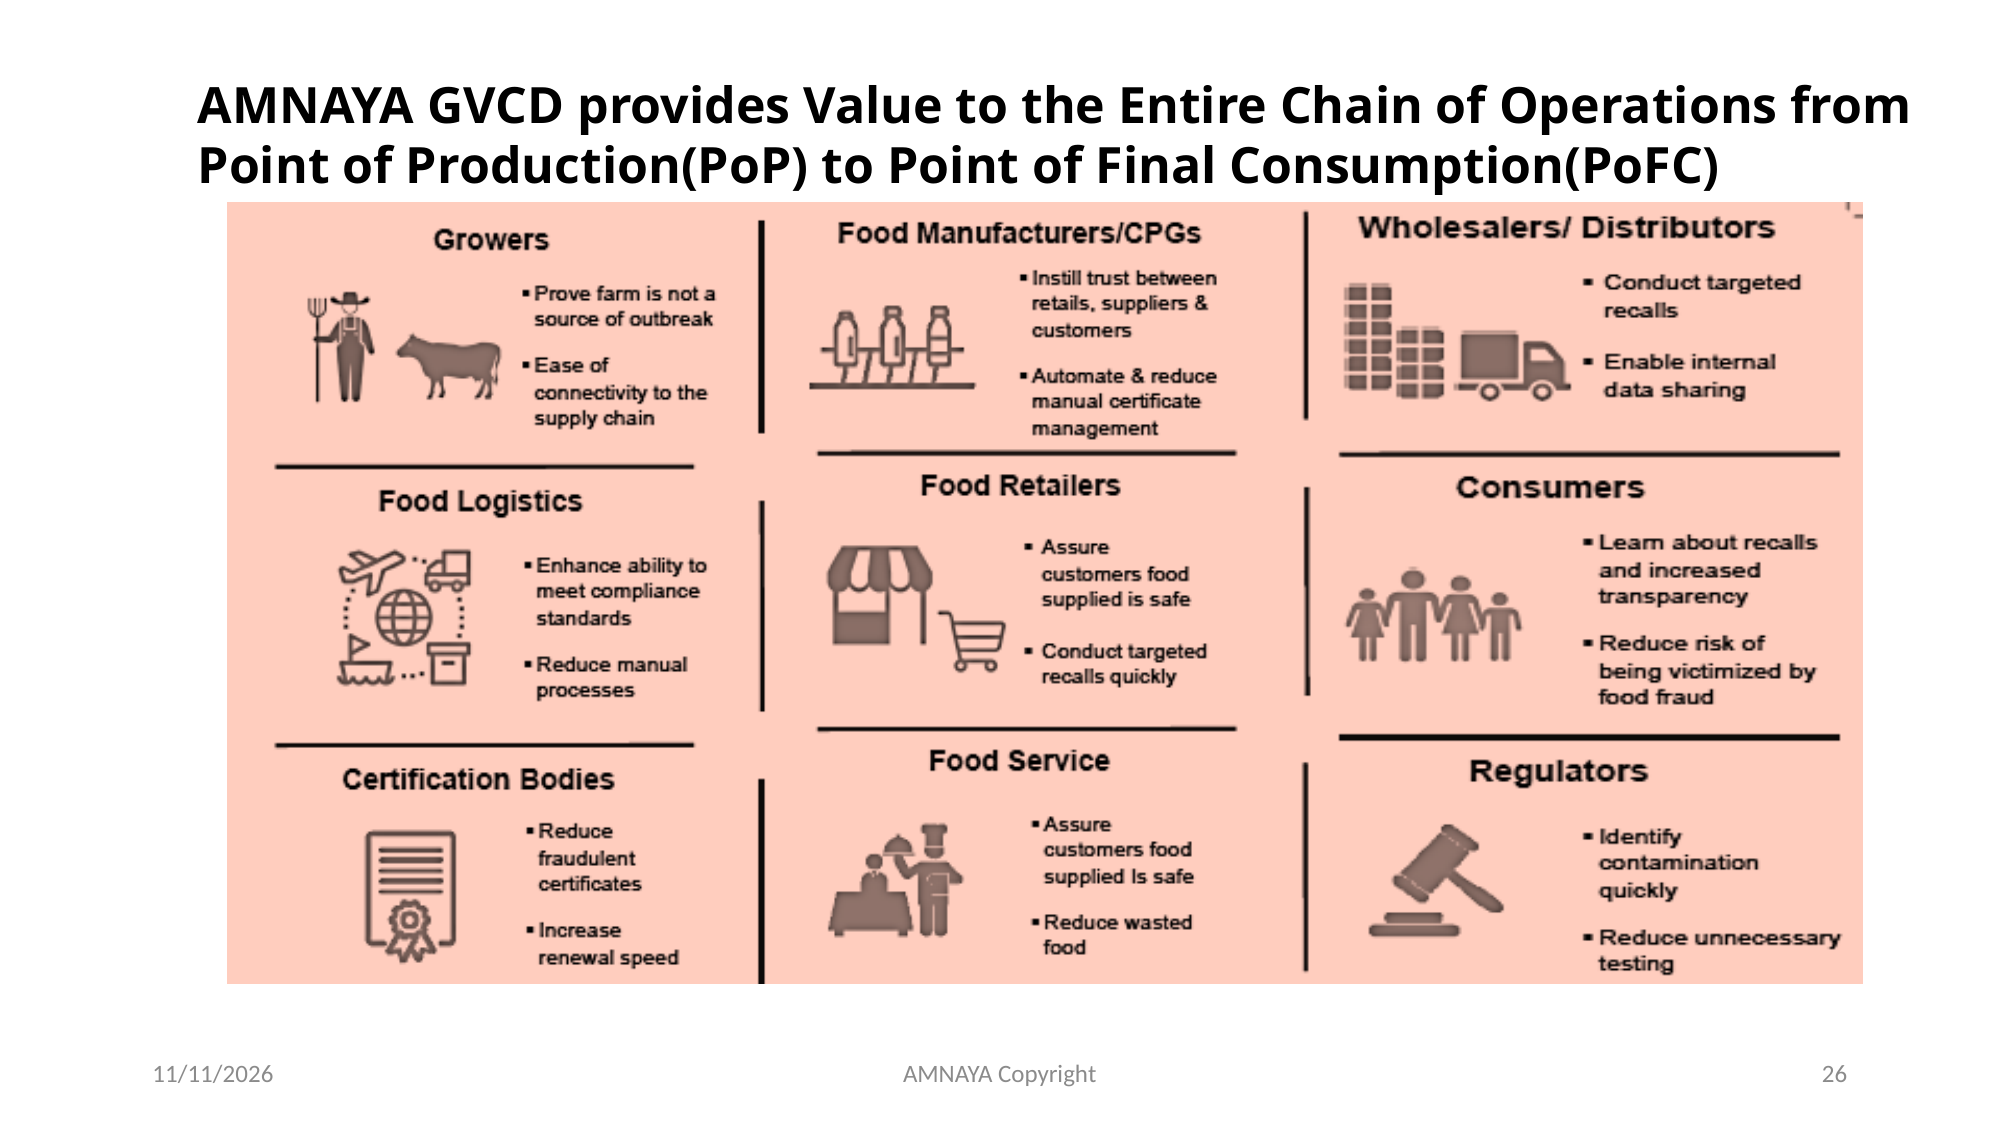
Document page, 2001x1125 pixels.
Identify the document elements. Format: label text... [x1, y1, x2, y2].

text_box AMNAYA GVCD provides Value to the Entire Chain of Operations from Point of Production(PoP) to Point of Final Consumption(PoFC) [182, 66, 1940, 201]
slide_number 26 [1412, 1042, 1863, 1103]
picture [226, 202, 1863, 984]
footer AMNAYA Copyright [662, 1042, 1338, 1103]
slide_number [137, 1042, 588, 1103]
